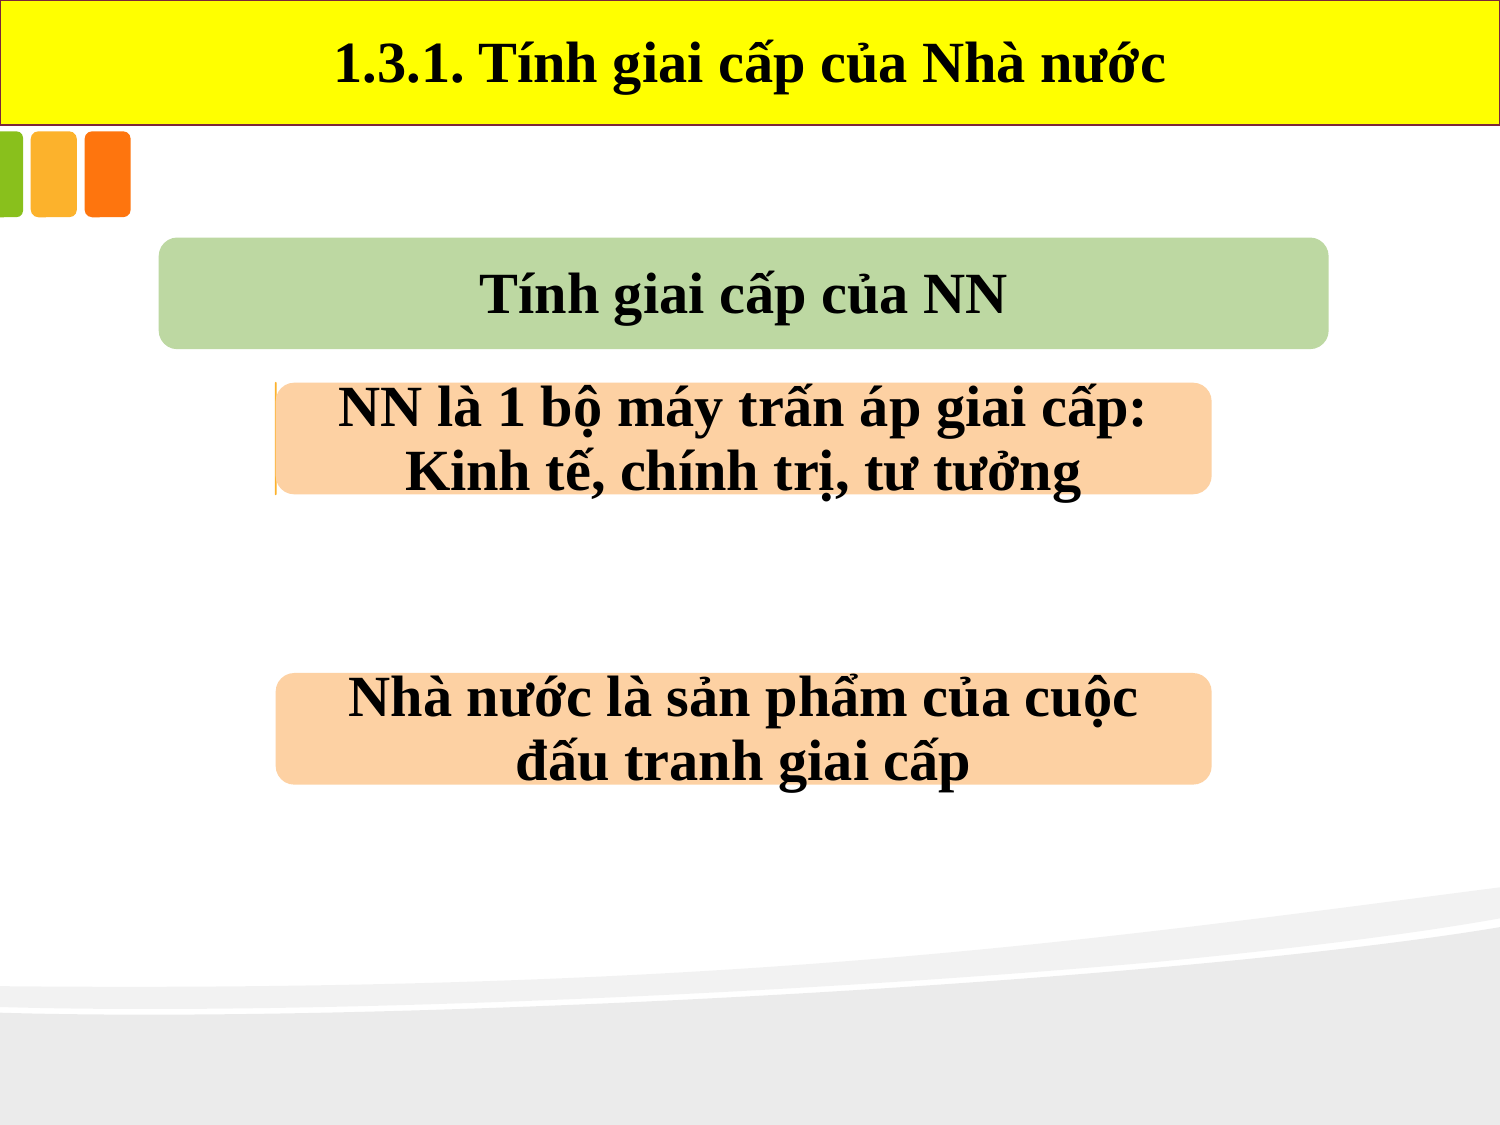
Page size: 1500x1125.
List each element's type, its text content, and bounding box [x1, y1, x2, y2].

title 1.3.1. Tính giai cấp của Nhà nước [0, 0, 1500, 126]
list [12, 237, 1476, 1076]
